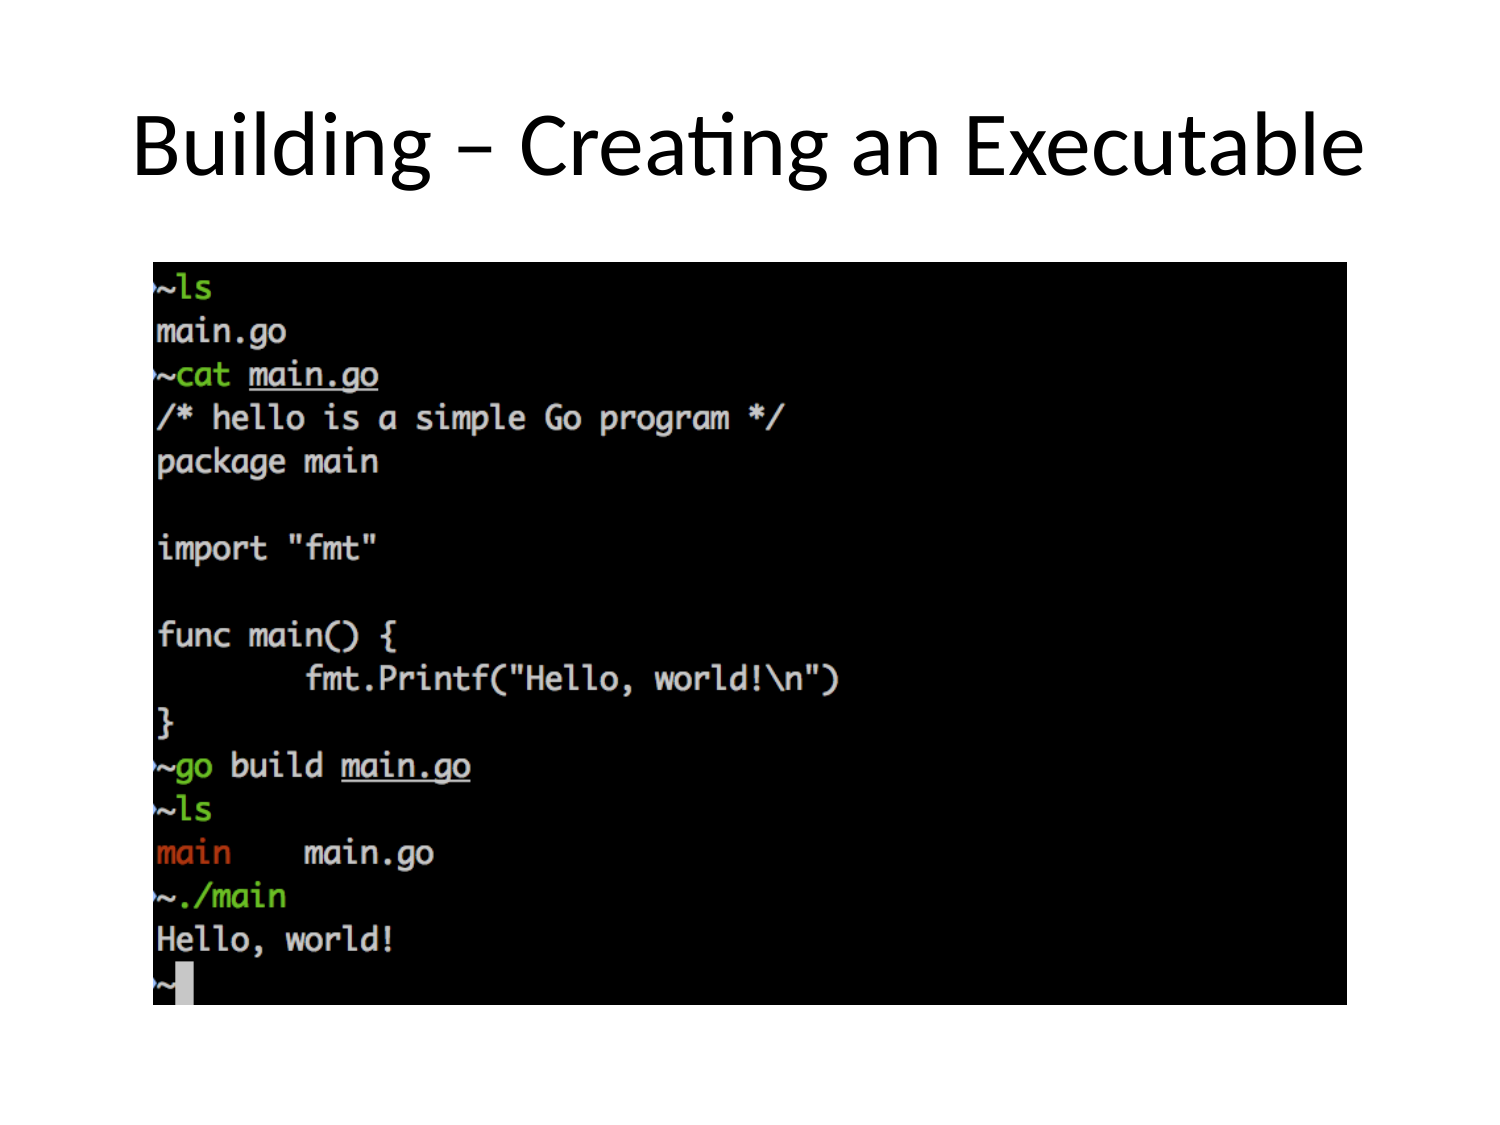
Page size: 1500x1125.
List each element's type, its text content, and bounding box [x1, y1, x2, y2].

title Building – Creating an Executable [75, 45, 1425, 233]
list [74, 262, 1426, 1006]
